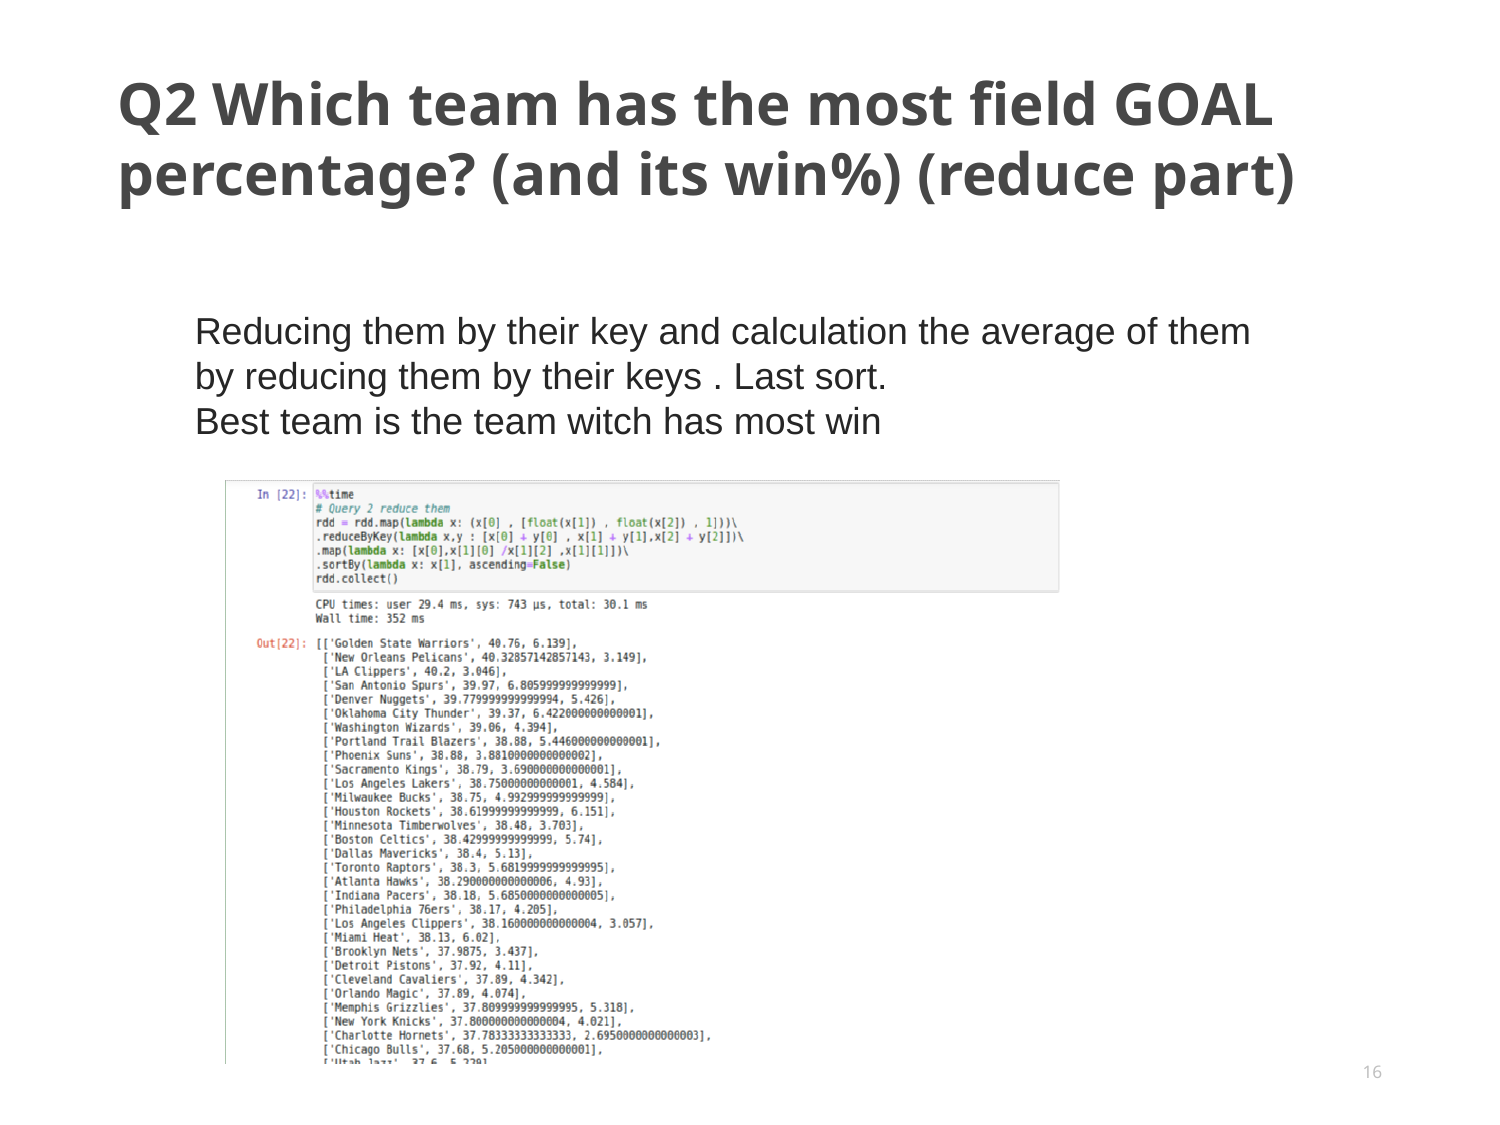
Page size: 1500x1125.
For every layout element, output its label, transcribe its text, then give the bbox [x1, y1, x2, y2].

text_box Reducing them by their key and calculation the average of them by reducing them by their keys . Last sort. Best team is the team witch has most win [180, 299, 1290, 441]
picture [225, 480, 1060, 1064]
text_box 16 [1059, 1042, 1397, 1103]
text_box Q2 Which team has the most field GOAL percentage? (and its win%) (reduce part) [103, 59, 1397, 222]
